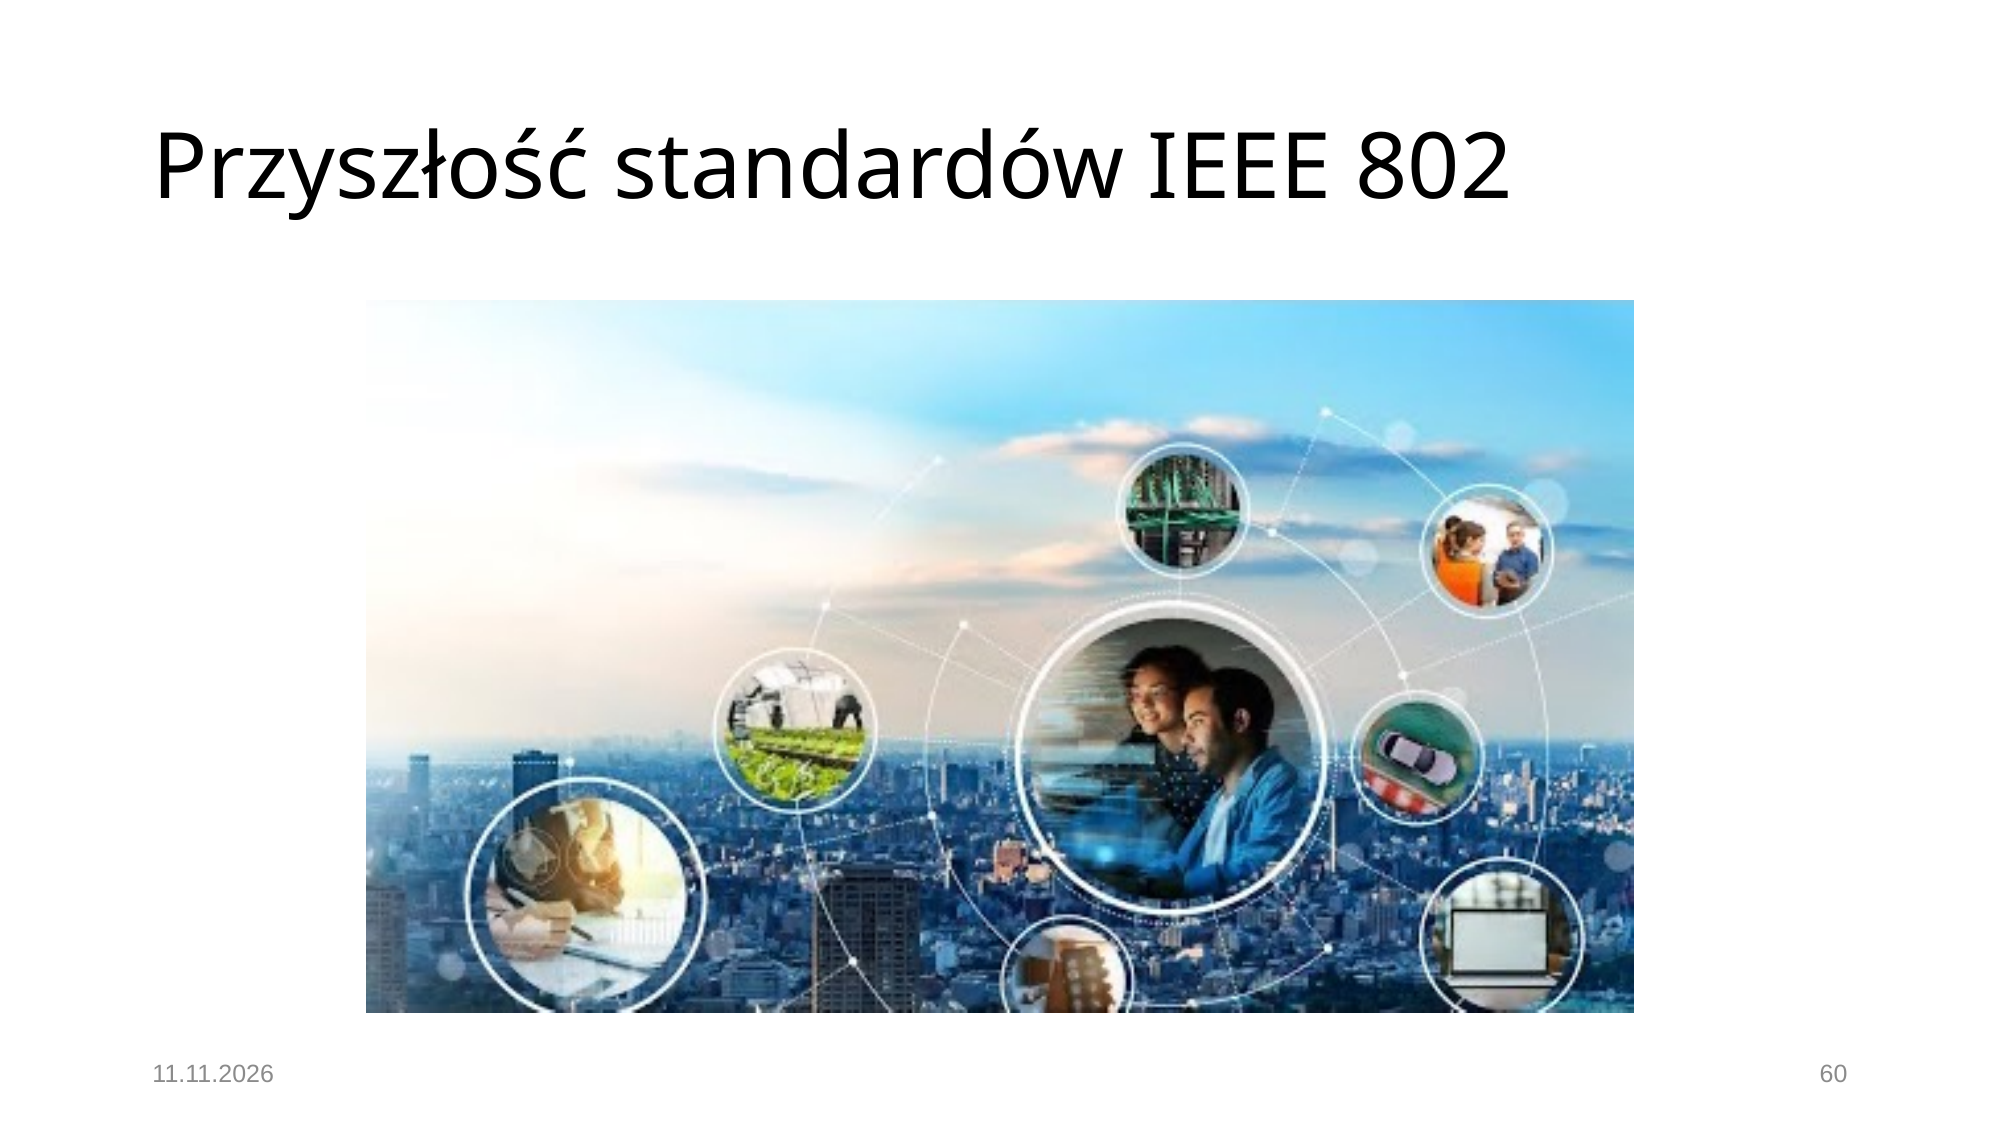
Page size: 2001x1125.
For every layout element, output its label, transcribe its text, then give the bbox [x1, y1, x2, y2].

slide_number 60 [1412, 1042, 1863, 1103]
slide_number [137, 1042, 588, 1103]
title Przyszłość standardów IEEE 802 [137, 59, 1863, 278]
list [365, 299, 1635, 1014]
